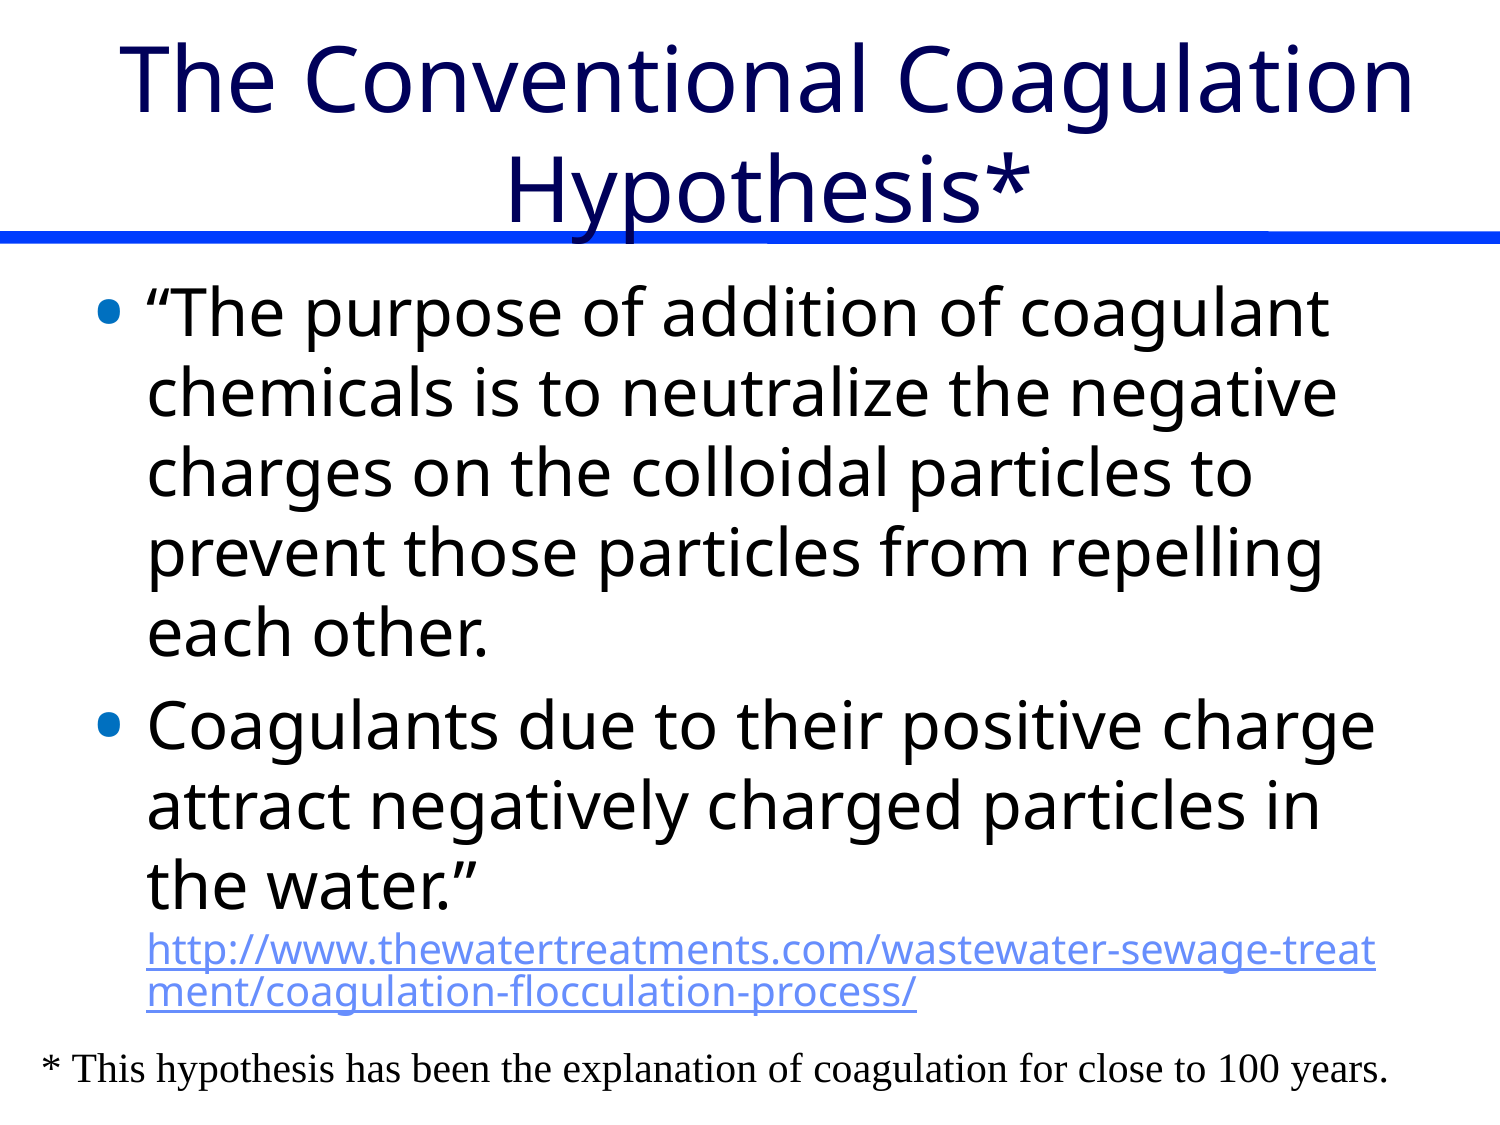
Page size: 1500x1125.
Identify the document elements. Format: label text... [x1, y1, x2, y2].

list “The purpose of addition of coagulant chemicals is to neutralize the negative charges on the colloidal particles to prevent those particles from repelling each other. Coagulants due to their positive charge attract negatively charged particles in the water.” http://www.thewatertreatments.com/wastewater-sewage-treatment/coagulation-flocculation-process/ [74, 262, 1426, 1006]
text_box * This hypothesis has been the explanation of coagulation for close to 100 years. [25, 1033, 1446, 1099]
title The Conventional Coagulation Hypothesis* [75, 37, 1463, 225]
